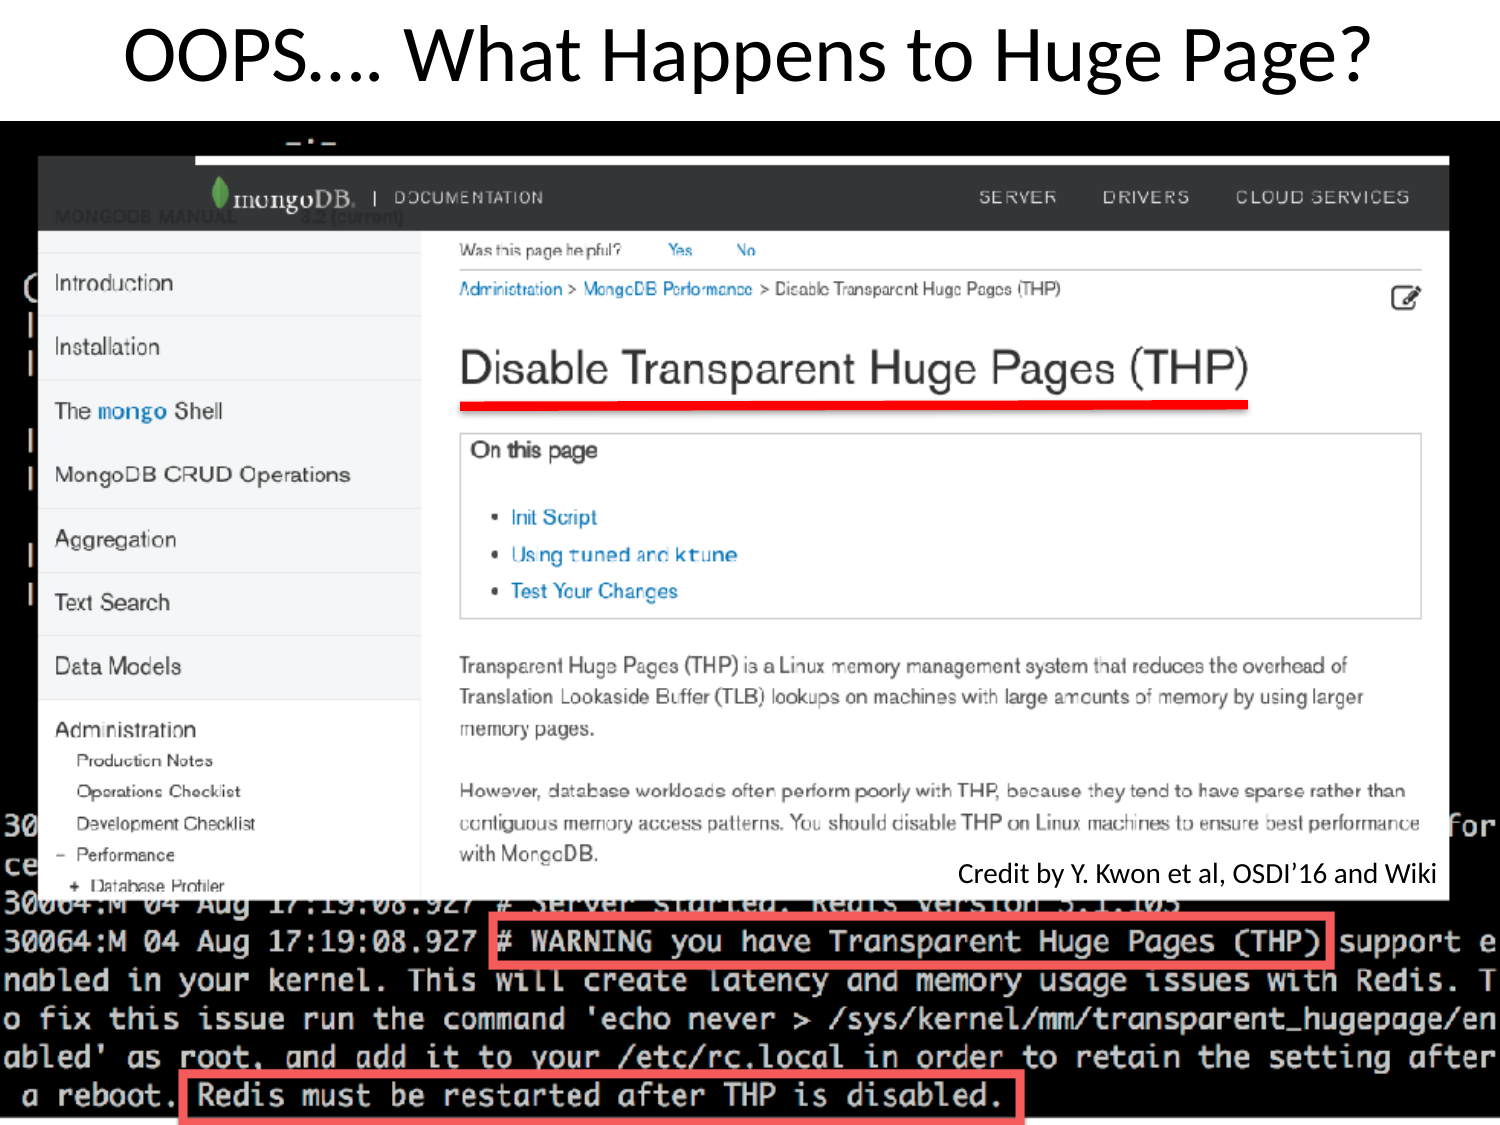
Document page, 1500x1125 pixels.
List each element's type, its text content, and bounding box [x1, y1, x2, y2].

picture [0, 121, 1500, 1125]
title OOPS…. What Happens to Huge Page? [75, 0, 1425, 120]
